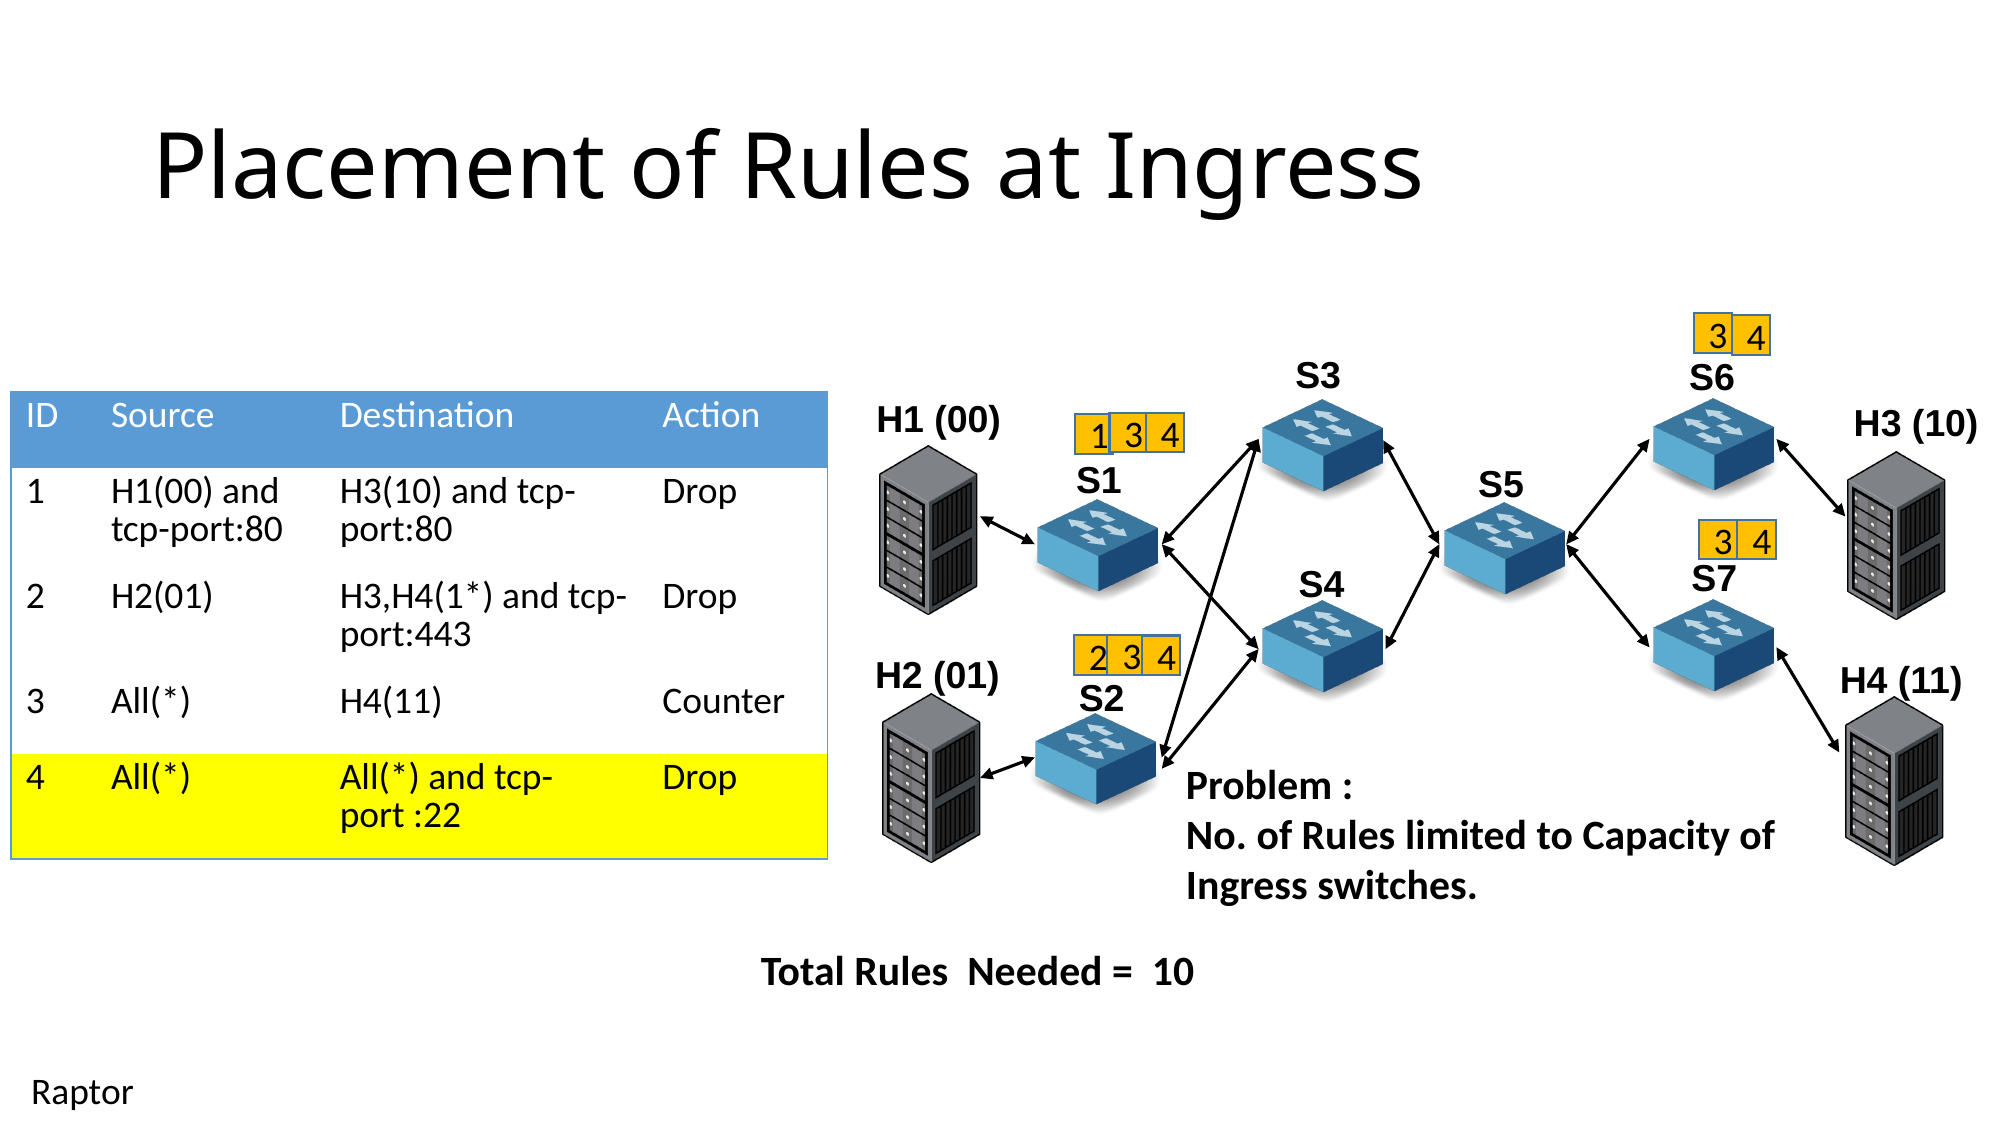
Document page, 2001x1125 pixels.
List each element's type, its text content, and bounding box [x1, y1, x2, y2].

table_cell Drop [648, 573, 827, 678]
table_cell H2(01) [96, 573, 325, 678]
table_cell H3(10) and tcp-port:80 [325, 468, 648, 573]
table_cell 4 [12, 754, 96, 858]
table_cell 1 [12, 468, 96, 573]
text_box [860, 344, 2000, 866]
table_header Source [96, 393, 325, 468]
table_header Action [648, 393, 827, 468]
table_cell All(*) and tcp-port :22 [325, 754, 648, 858]
table_cell All(*) [96, 678, 325, 754]
table_cell Counter [648, 678, 827, 754]
table_cell 3 [12, 678, 96, 754]
table_header ID [12, 393, 96, 468]
text_box 3 [1693, 312, 1733, 344]
table_cell H3,H4(1*) and tcp-port:443 [325, 573, 648, 678]
title Placement of Rules at Ingress [137, 59, 1863, 278]
table_cell H1(00) and tcp-port:80 [96, 468, 325, 573]
text_box Raptor [16, 1059, 149, 1120]
text_box Problem : No. of Rules limited to Capacity of Ingress switches. [1171, 866, 1826, 916]
table_cell H4(11) [325, 678, 648, 754]
table_cell 2 [12, 573, 96, 678]
table_cell All(*) [96, 754, 325, 858]
table_cell Drop [648, 468, 827, 573]
text_box 4 [1731, 314, 1771, 344]
text_box Total Rules Needed = 10 [746, 936, 1210, 1002]
table_header Destination [325, 393, 648, 468]
table_cell Drop [648, 754, 827, 858]
